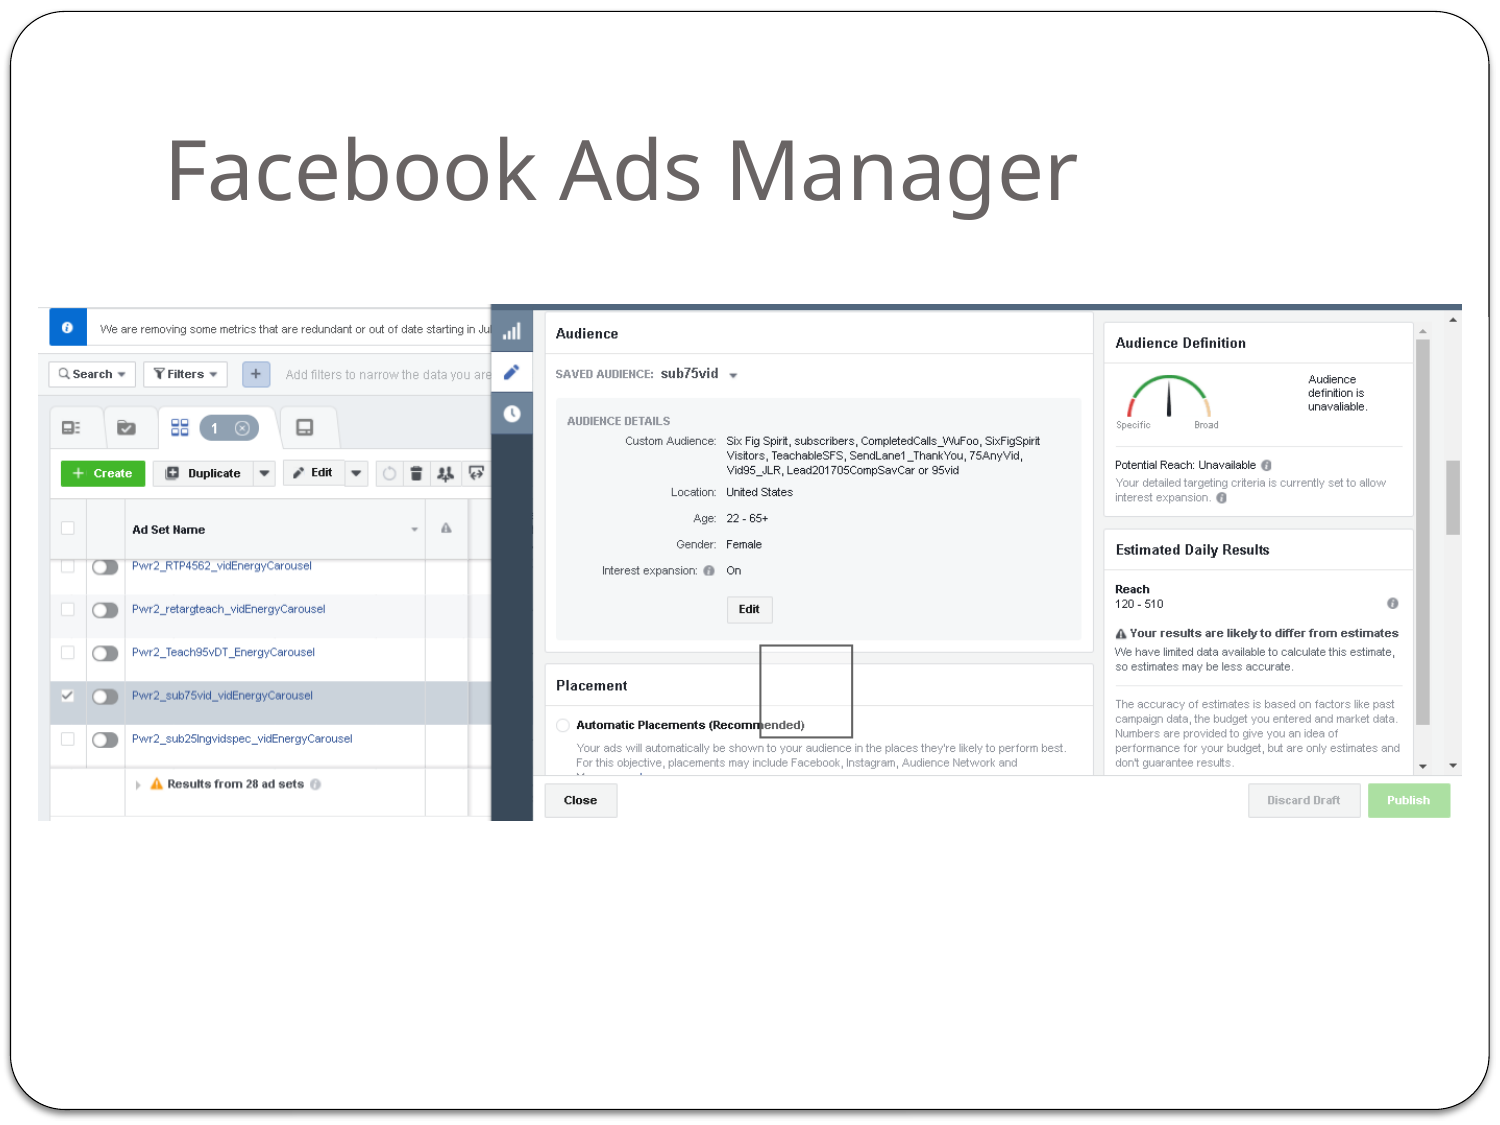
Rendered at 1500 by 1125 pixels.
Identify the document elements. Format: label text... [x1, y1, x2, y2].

picture [38, 304, 1462, 821]
title Facebook Ads Manager [150, 45, 1425, 233]
